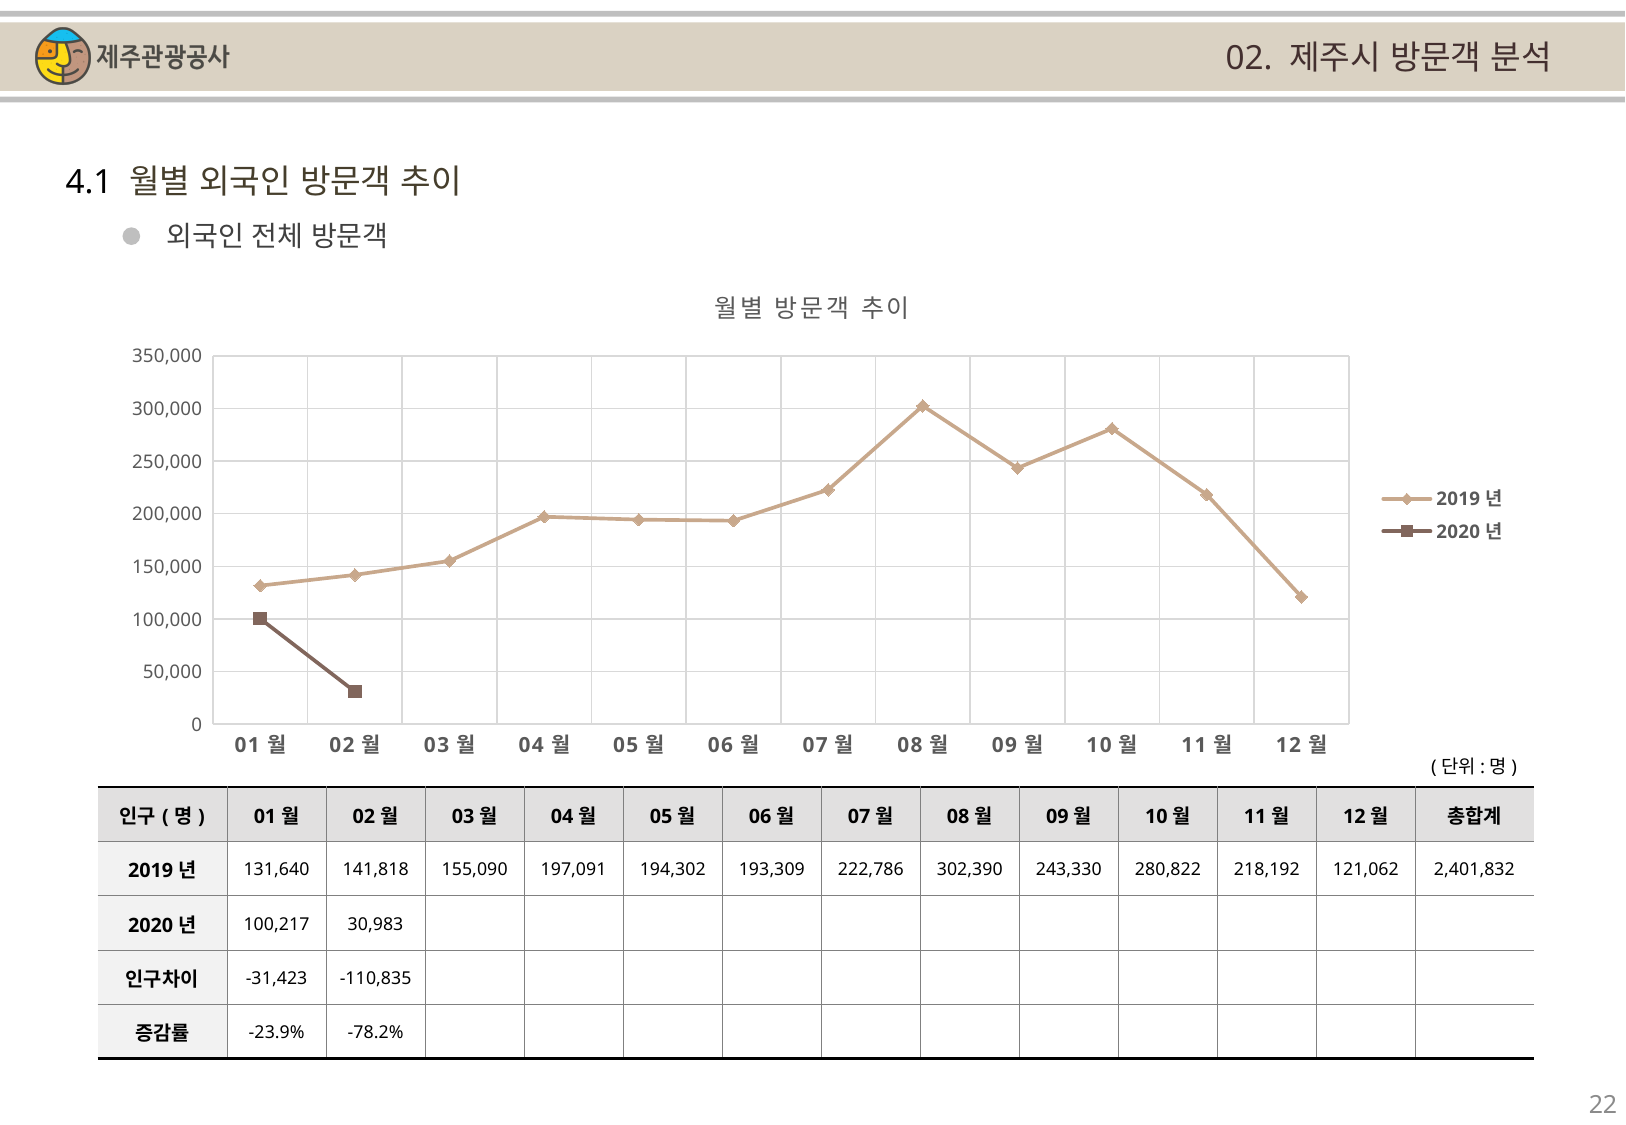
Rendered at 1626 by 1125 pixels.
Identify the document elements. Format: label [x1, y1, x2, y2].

table_cell [327, 951, 425, 1004]
table_header [624, 788, 722, 841]
table_header [426, 788, 524, 841]
table_header [1218, 788, 1316, 841]
table_cell [1416, 951, 1534, 1004]
table_cell [525, 1005, 623, 1057]
table_cell [624, 842, 722, 895]
text_box [1416, 747, 1532, 786]
table_cell [426, 842, 524, 895]
table_cell [1218, 896, 1316, 950]
table_header [723, 788, 821, 841]
table_cell [327, 896, 425, 950]
table_cell [525, 842, 623, 895]
table_cell [624, 896, 722, 950]
table_cell [98, 842, 227, 895]
table_cell [1317, 896, 1415, 950]
table_cell [327, 1005, 425, 1057]
table_cell [426, 951, 524, 1004]
text_box [121, 226, 141, 246]
table_cell [228, 1005, 326, 1057]
table_cell [426, 896, 524, 950]
table_cell [1416, 1005, 1534, 1057]
table_cell [228, 896, 326, 950]
table_cell [723, 1005, 821, 1057]
table_header [327, 788, 425, 841]
table_cell [1218, 951, 1316, 1004]
table_header [1020, 788, 1118, 841]
table_cell [525, 896, 623, 950]
table_header [1317, 788, 1415, 841]
table_cell [723, 951, 821, 1004]
table_cell [98, 896, 227, 950]
text_box [151, 210, 404, 260]
table_cell [624, 1005, 722, 1057]
table_cell [228, 951, 326, 1004]
table_cell [1020, 842, 1118, 895]
table_cell [525, 951, 623, 1004]
table_cell [98, 1005, 227, 1057]
table_cell [1317, 951, 1415, 1004]
table_cell [1020, 951, 1118, 1004]
table_cell [1020, 1005, 1118, 1057]
picture [31, 26, 232, 87]
table_cell [426, 1005, 524, 1057]
table_header [1416, 788, 1534, 841]
table_header [98, 788, 227, 841]
table_cell [822, 896, 920, 950]
table_cell [1218, 1005, 1316, 1057]
text_box [50, 152, 1144, 208]
table_cell [1119, 951, 1217, 1004]
table_cell [822, 842, 920, 895]
slide_number [1251, 1063, 1618, 1123]
table_header [228, 788, 326, 841]
table_cell [1218, 842, 1316, 895]
table_cell [921, 896, 1019, 950]
table_cell [1416, 896, 1534, 950]
table_cell [822, 951, 920, 1004]
table_cell [1317, 1005, 1415, 1057]
table_cell [921, 842, 1019, 895]
table_header [525, 788, 623, 841]
table_cell [327, 842, 425, 895]
table_cell [624, 951, 722, 1004]
text_box [1042, 28, 1595, 84]
table_cell [98, 951, 227, 1004]
table_cell [723, 842, 821, 895]
table_cell [921, 1005, 1019, 1057]
table_cell [1119, 896, 1217, 950]
chart [103, 261, 1522, 769]
table_header [822, 788, 920, 841]
table_cell [921, 951, 1019, 1004]
table_header [921, 788, 1019, 841]
table_cell [1416, 842, 1534, 895]
table_cell [1317, 842, 1415, 895]
table_cell [228, 842, 326, 895]
table_cell [1119, 1005, 1217, 1057]
table_header [1119, 788, 1217, 841]
table_cell [723, 896, 821, 950]
table_cell [1020, 896, 1118, 950]
table_cell [822, 1005, 920, 1057]
table_cell [1119, 842, 1217, 895]
